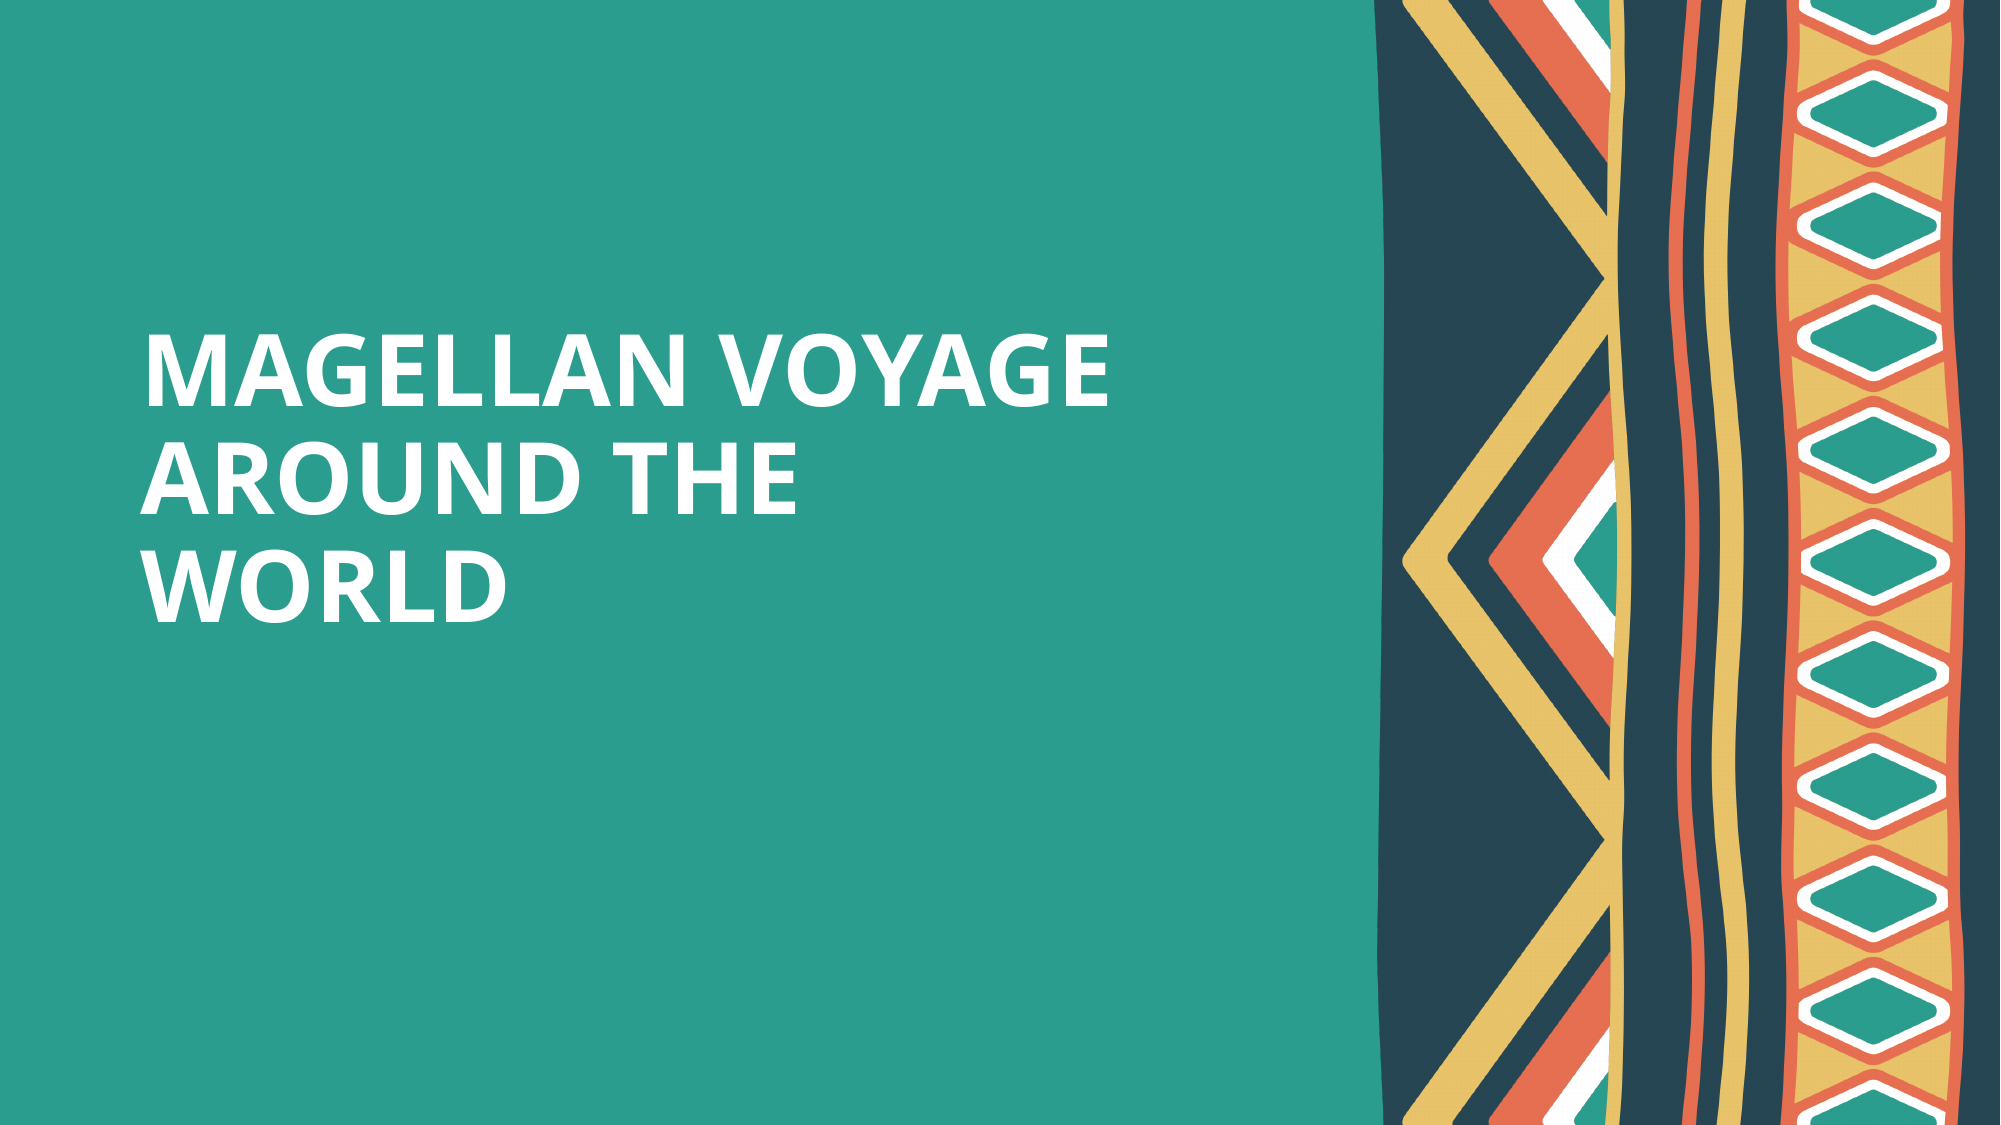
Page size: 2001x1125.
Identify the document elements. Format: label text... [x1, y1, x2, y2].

picture [1374, 0, 2000, 1125]
list MAGELLAN VOYAGE AROUND THE WORLD [125, 312, 1188, 850]
